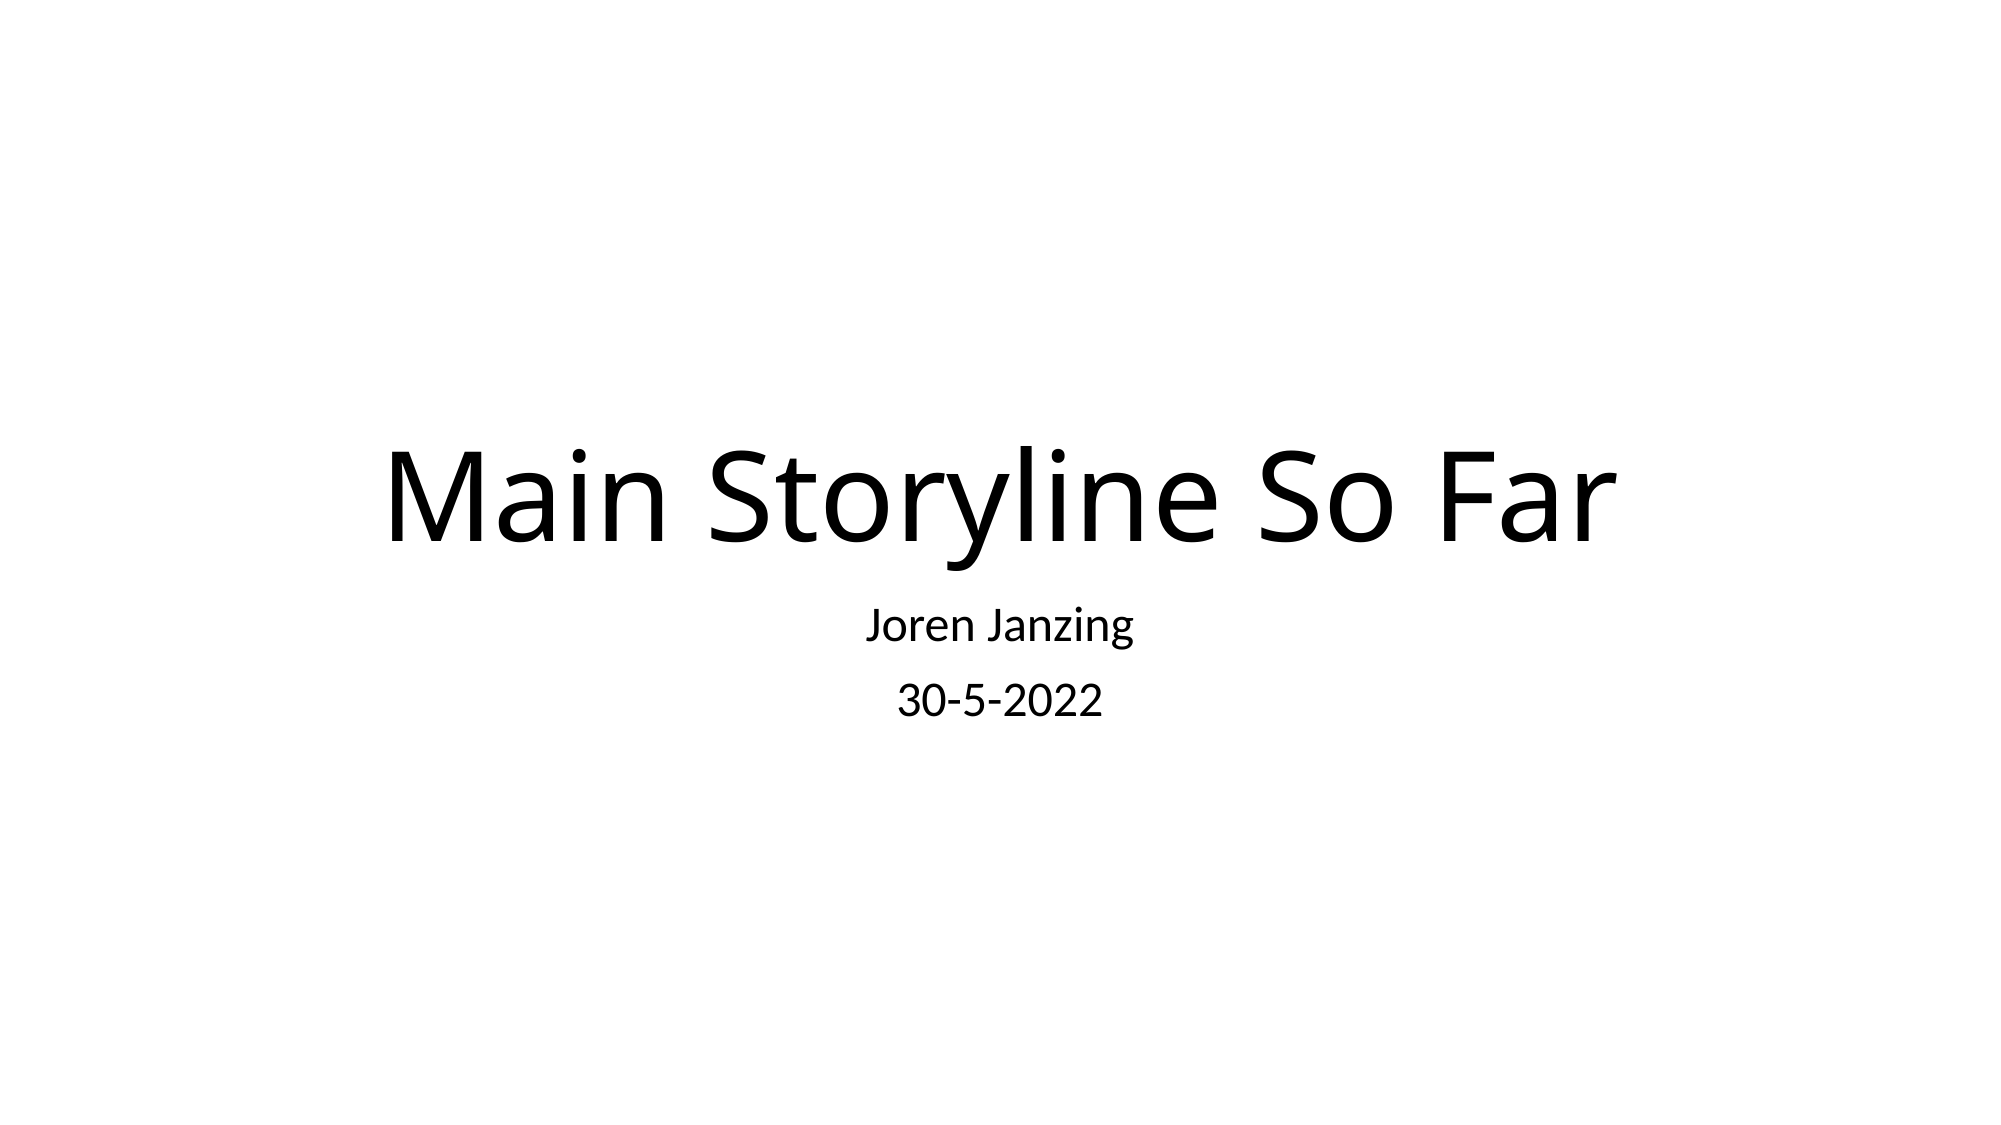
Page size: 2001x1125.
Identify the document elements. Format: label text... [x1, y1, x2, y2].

title Main Storyline So Far [249, 184, 1750, 576]
subtitle Joren Janzing 30-5-2022 [249, 590, 1750, 863]
